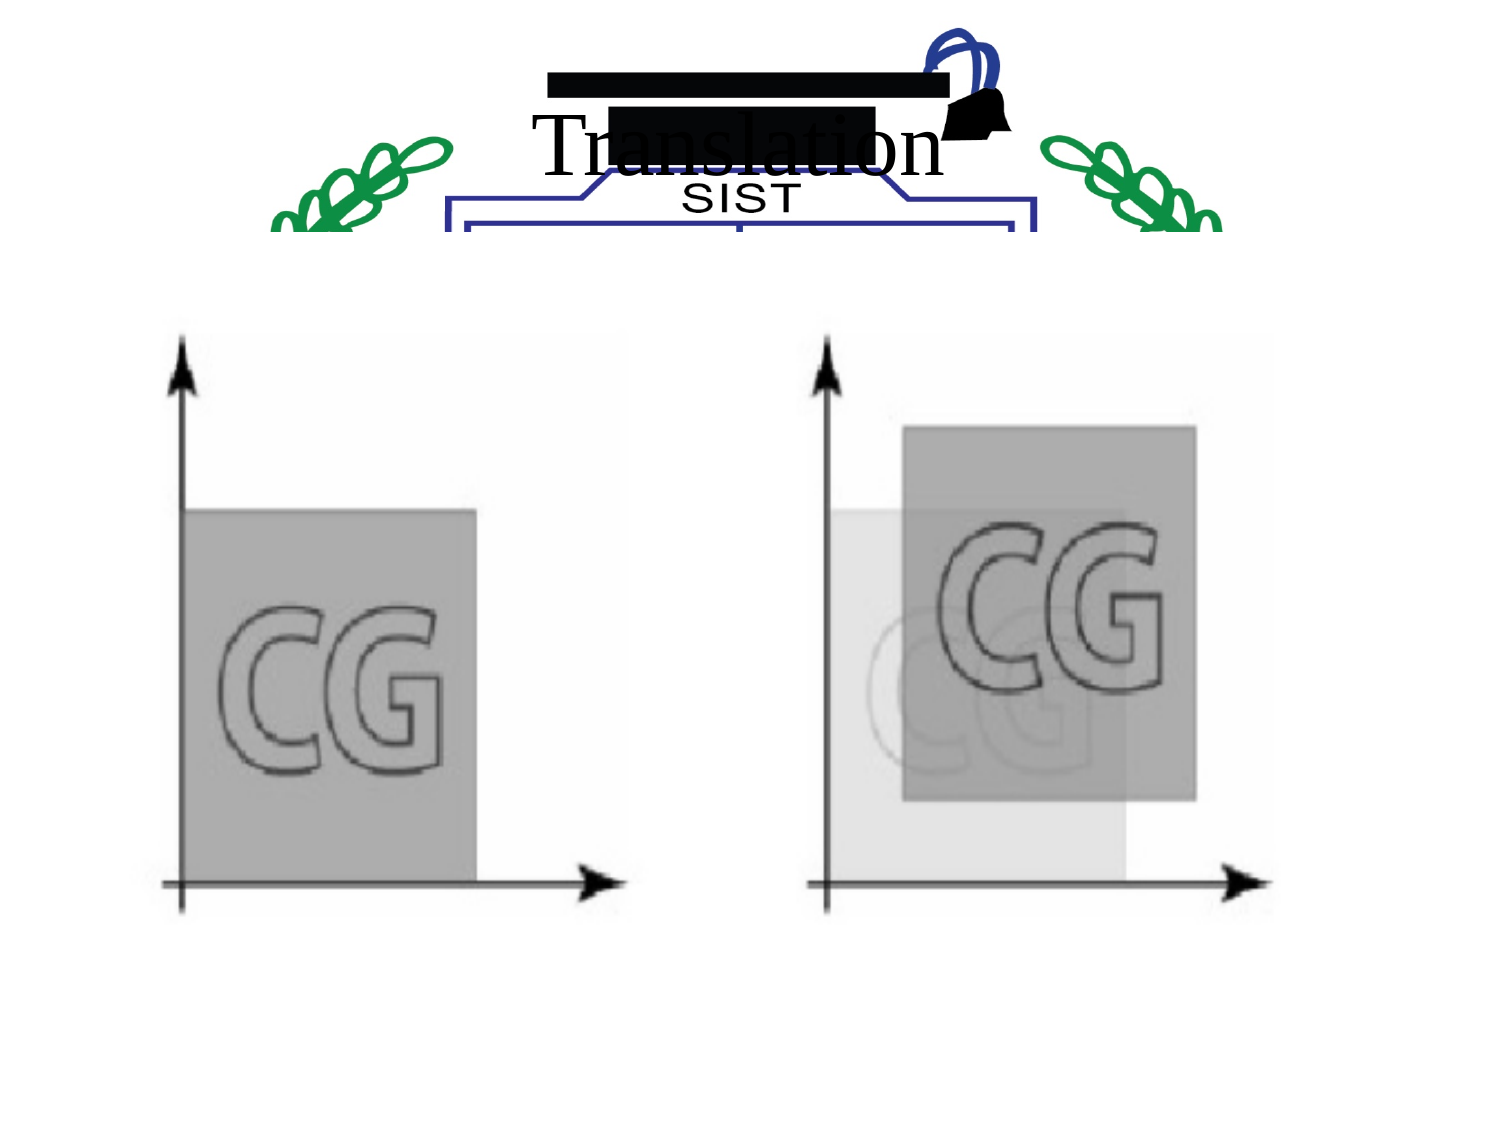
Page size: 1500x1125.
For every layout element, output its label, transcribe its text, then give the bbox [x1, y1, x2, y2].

picture [0, 0, 1500, 1125]
title Translation [75, 45, 1425, 231]
